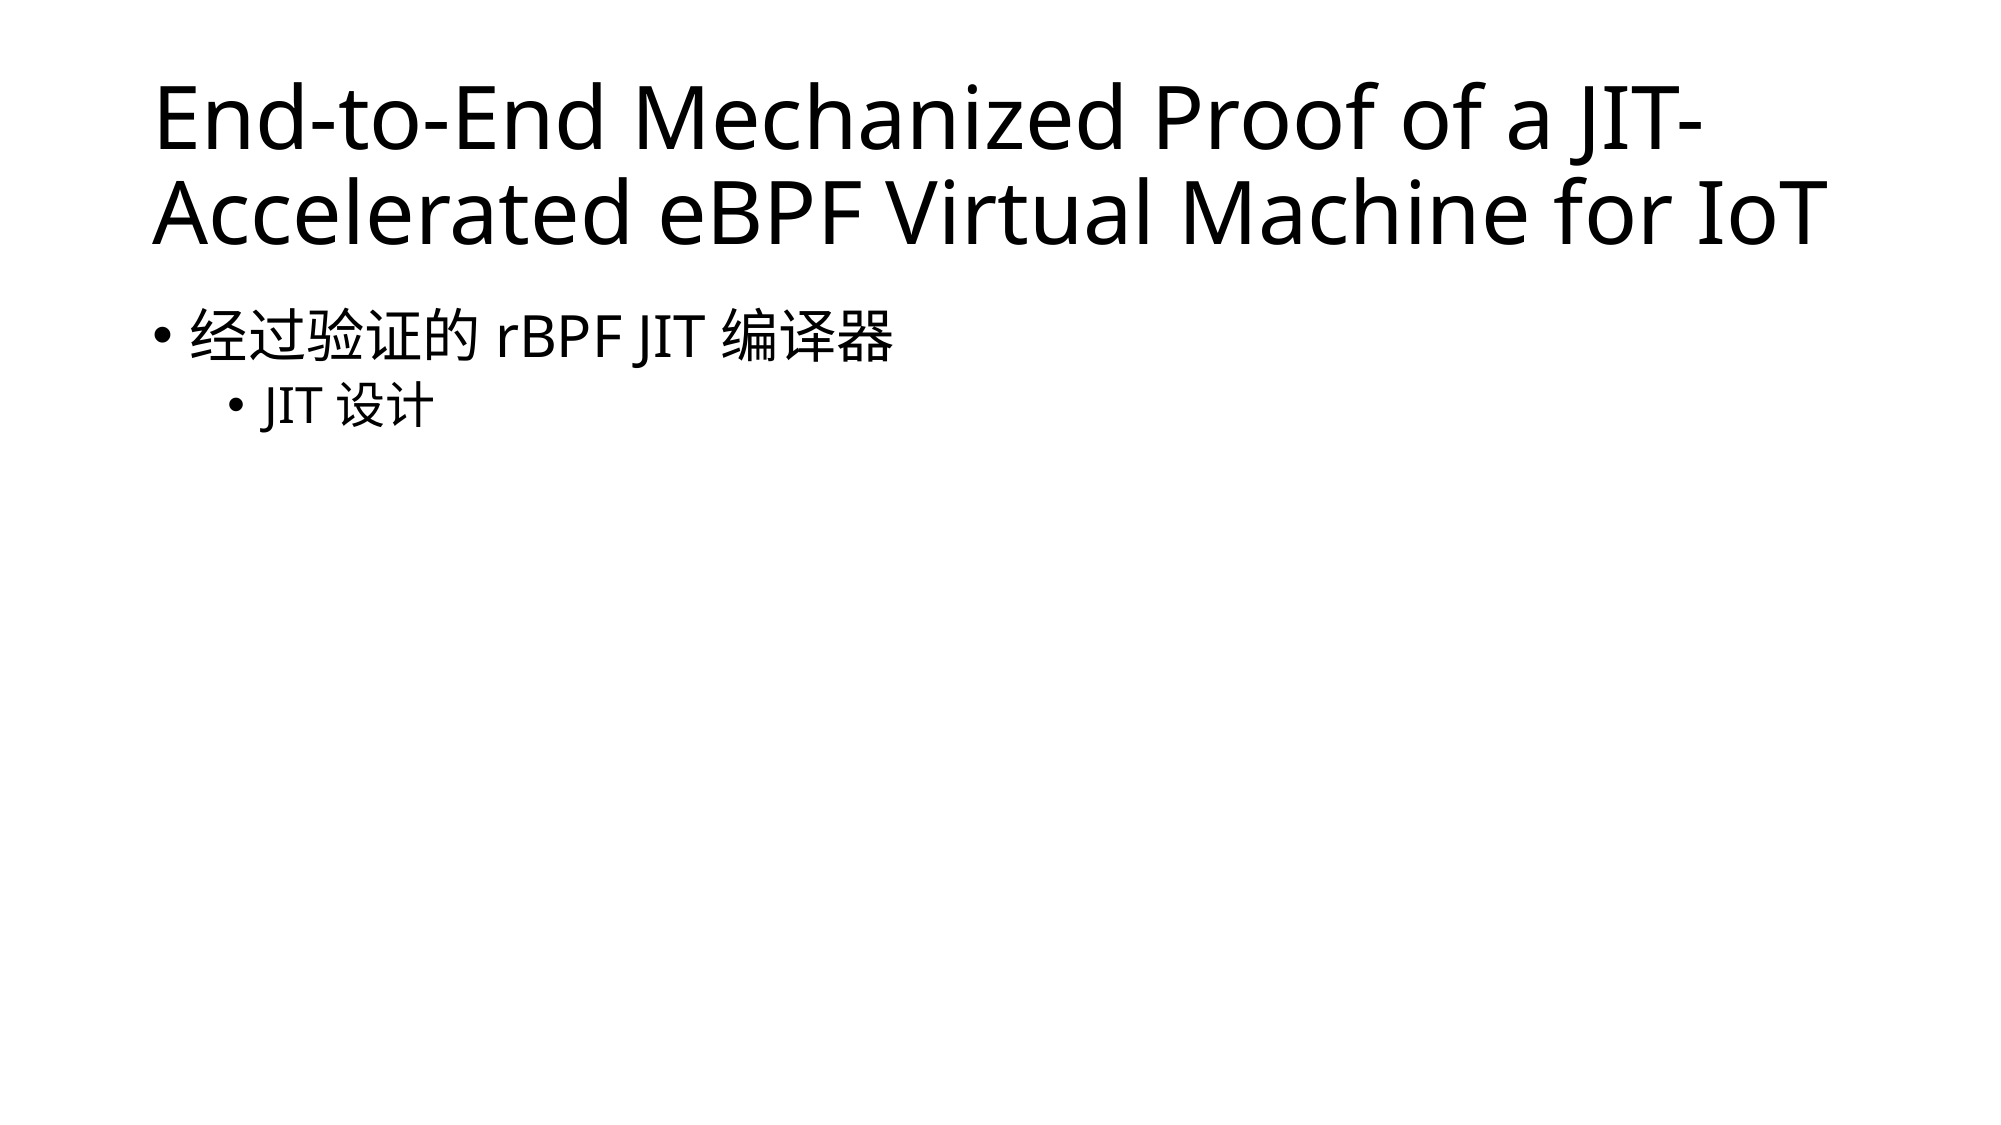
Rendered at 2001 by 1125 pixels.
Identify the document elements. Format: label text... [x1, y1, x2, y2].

title End-to-End Mechanized Proof of a JIT-Accelerated eBPF Virtual Machine for IoT [137, 59, 1863, 278]
list 经过验证的rBPF JIT编译器 JIT设计 [137, 299, 1863, 1014]
